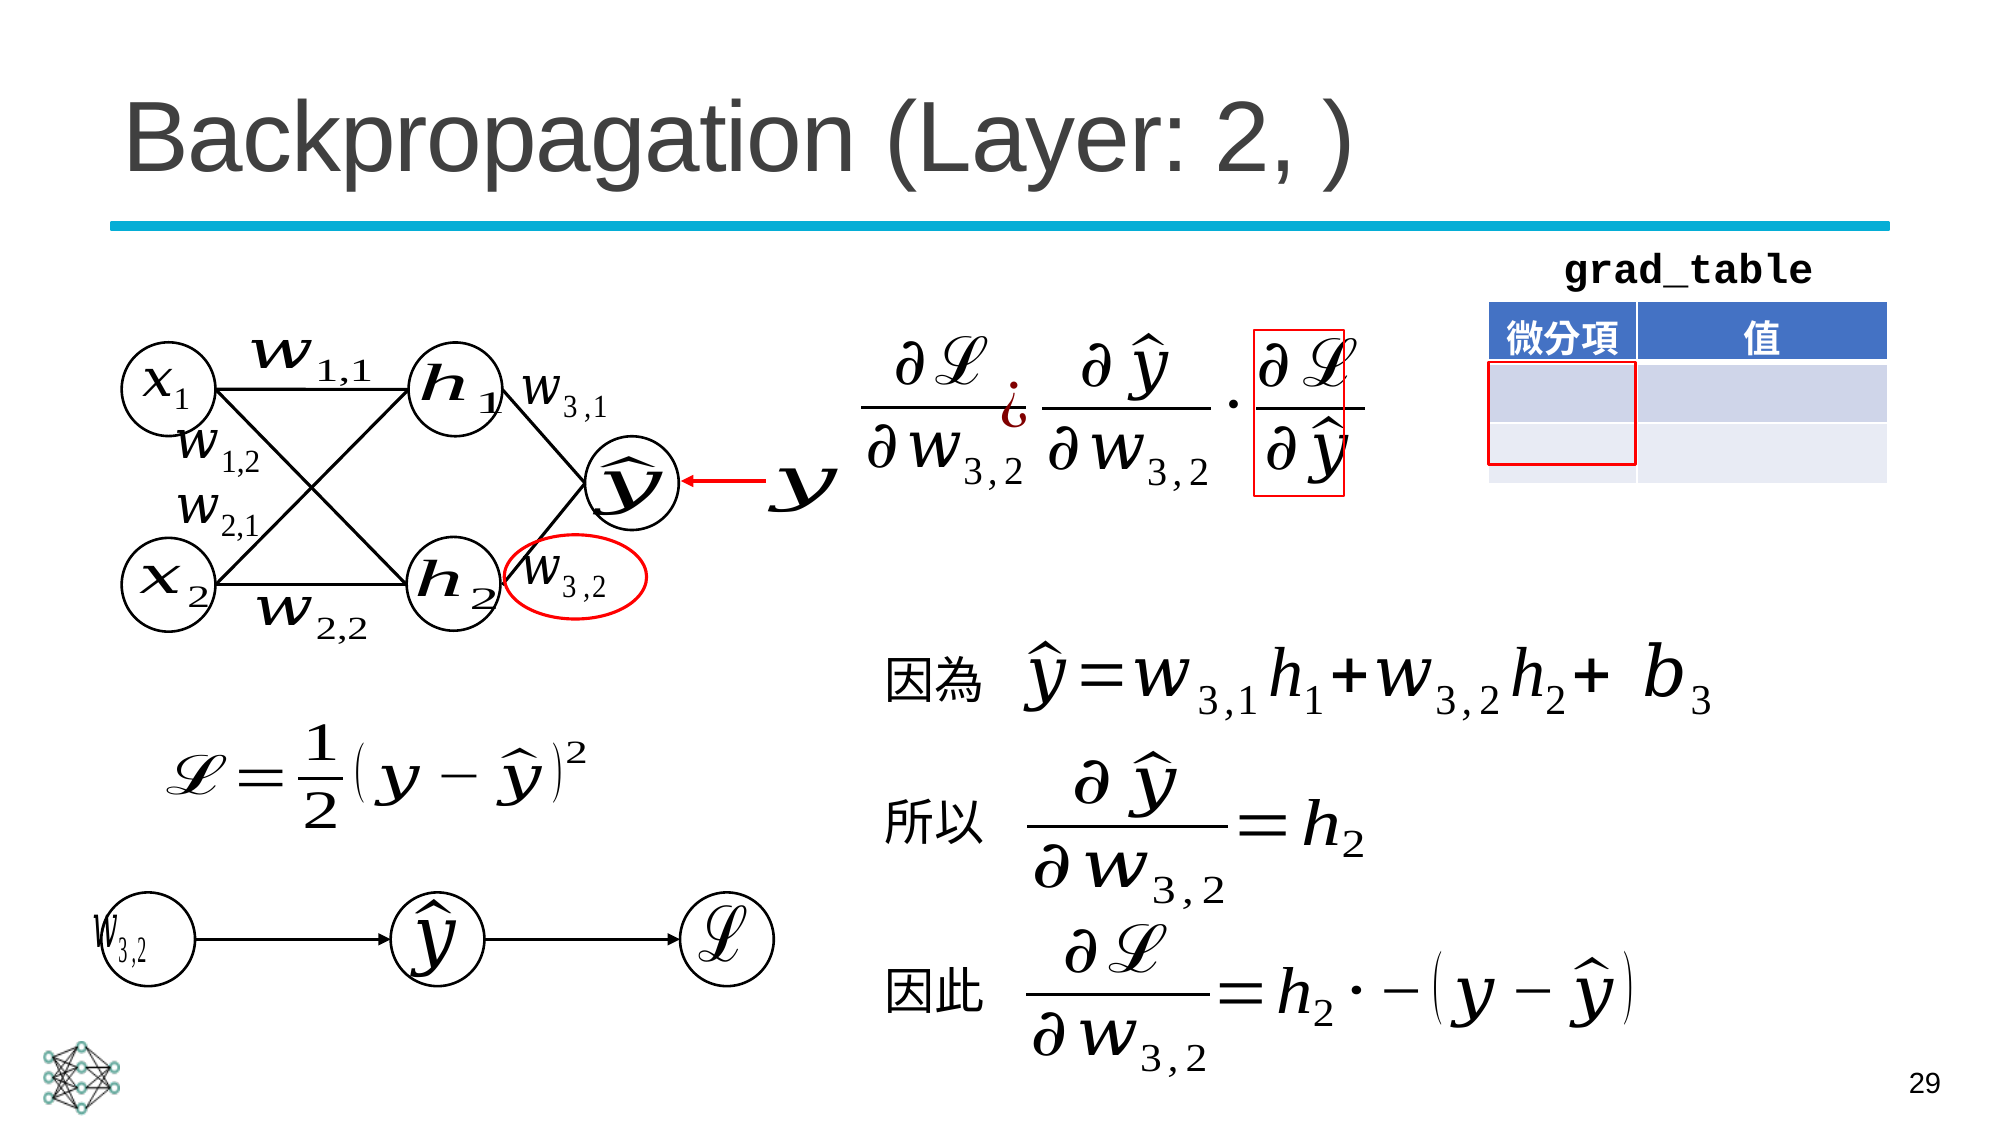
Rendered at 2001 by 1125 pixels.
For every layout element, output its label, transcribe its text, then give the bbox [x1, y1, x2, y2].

picture [43, 1041, 120, 1116]
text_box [501, 388, 586, 481]
text_box [407, 341, 504, 438]
text_box [1487, 361, 1637, 466]
slide_number 29 [1740, 1052, 1957, 1113]
text_box grad_table [1530, 234, 1847, 300]
text_box [508, 535, 648, 621]
text_box 因為 [870, 641, 1022, 716]
text_box [1253, 329, 1345, 497]
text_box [214, 390, 409, 584]
text_box [120, 340, 217, 438]
text_box 所以 [870, 783, 1022, 859]
text_box [120, 536, 216, 633]
text_box [406, 535, 502, 633]
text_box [501, 482, 586, 586]
text_box [595, 434, 680, 532]
text_box 因此 [870, 951, 1022, 1027]
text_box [91, 891, 775, 987]
